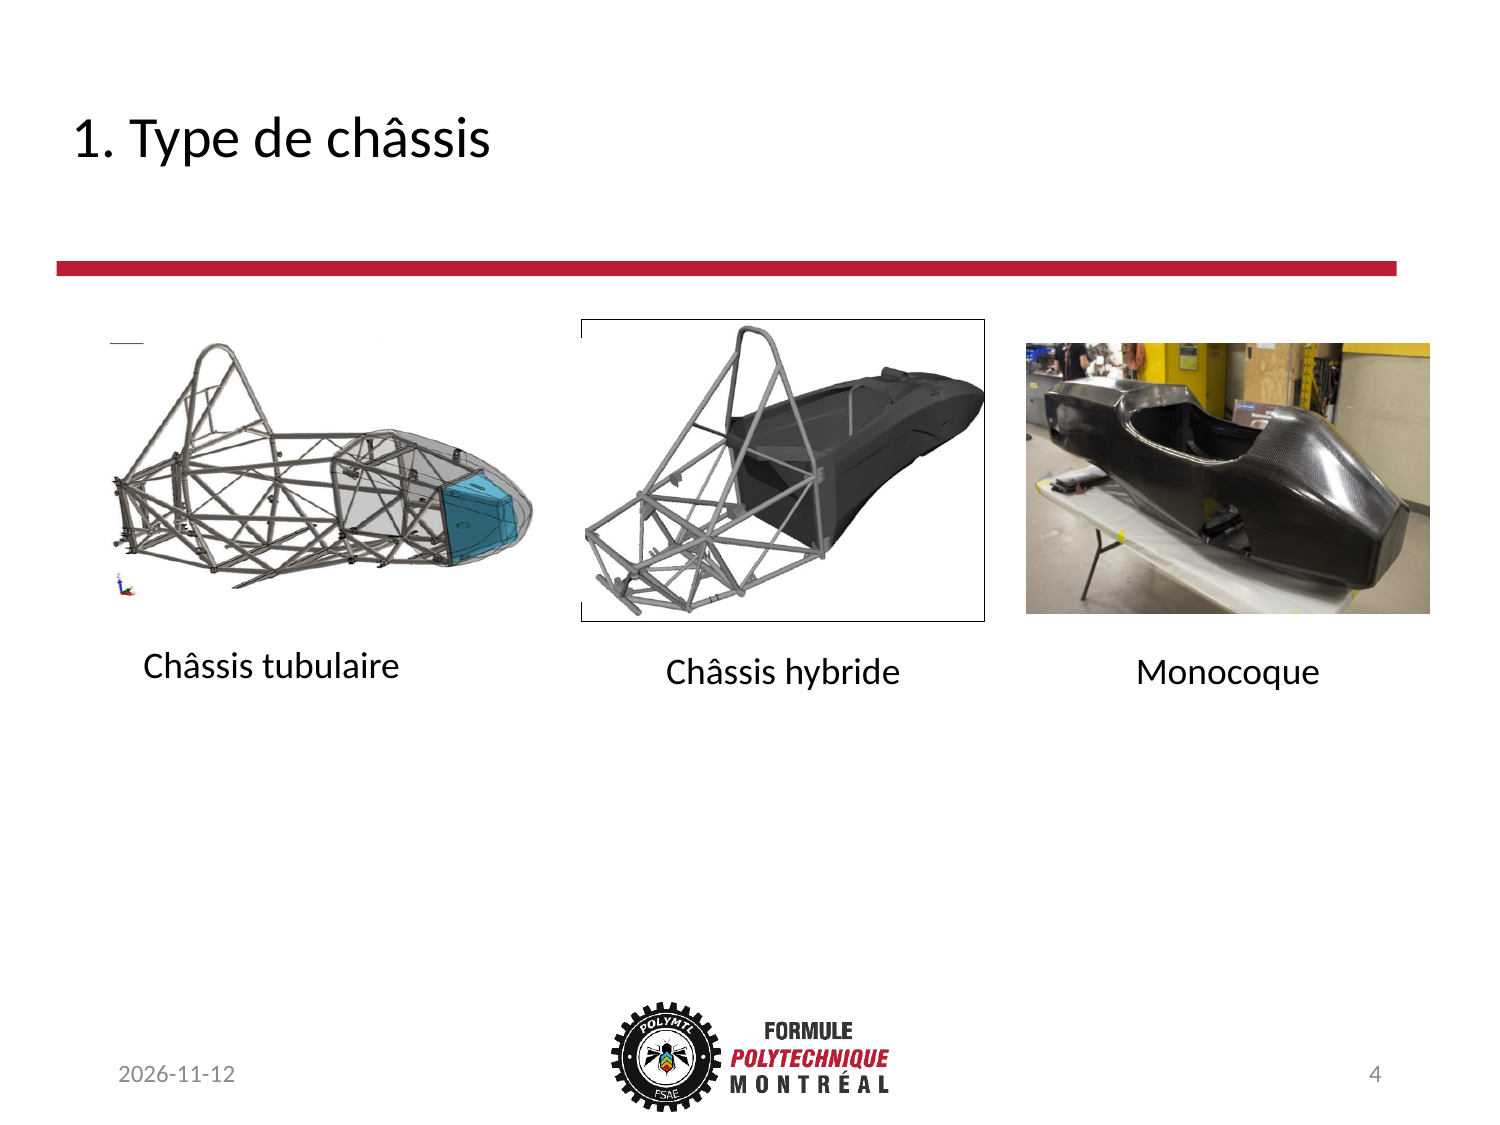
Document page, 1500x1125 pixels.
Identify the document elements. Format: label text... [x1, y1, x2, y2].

slide_number 4 [1059, 1042, 1397, 1103]
title 1. Type de châssis [56, 38, 1397, 240]
picture [96, 318, 985, 622]
text_box Châssis hybride [558, 640, 1008, 700]
picture [1026, 343, 1430, 614]
text_box Monocoque [1050, 640, 1406, 700]
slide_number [103, 1042, 441, 1103]
text_box Châssis tubulaire [94, 634, 449, 694]
picture [611, 1002, 889, 1112]
